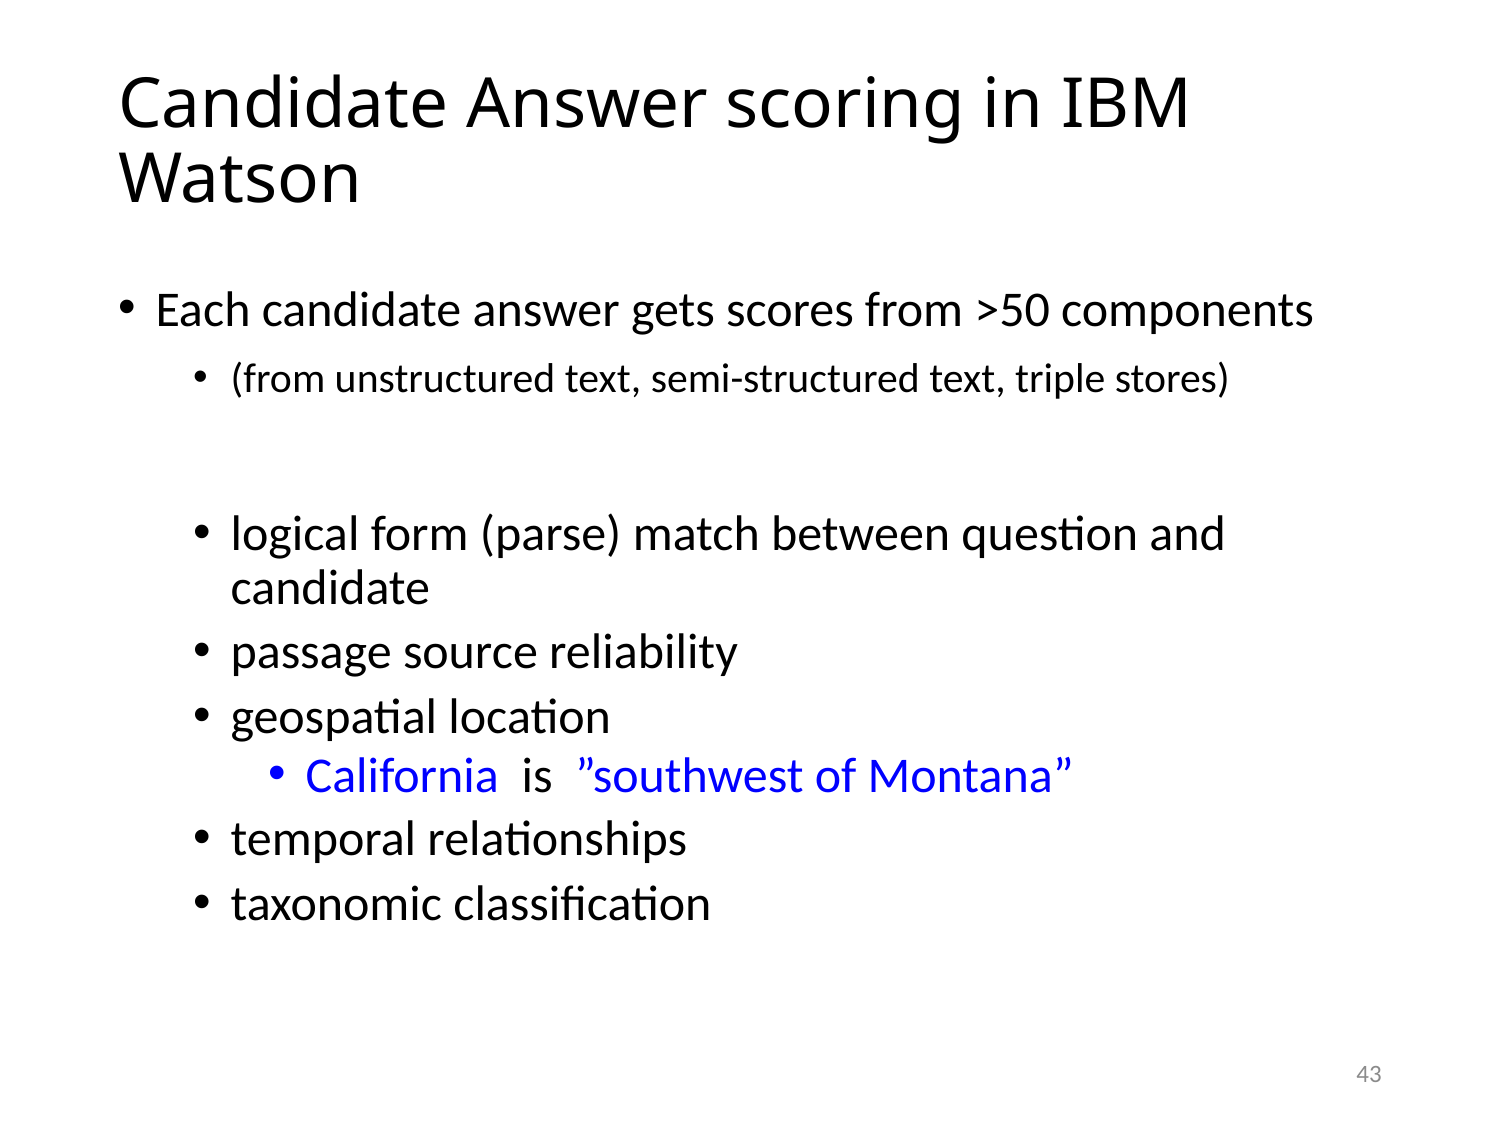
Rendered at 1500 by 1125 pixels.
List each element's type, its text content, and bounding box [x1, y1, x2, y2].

list Each candidate answer gets scores from >50 components (from unstructured text, semi-structured text, triple stores) logical form (parse) match between question and candidate passage source reliability geospatial location California is ”southwest of Montana” temporal relationships taxonomic classification [103, 262, 1397, 1014]
slide_number 43 [1059, 1042, 1397, 1103]
title Candidate Answer scoring in IBM Watson [103, 59, 1397, 225]
